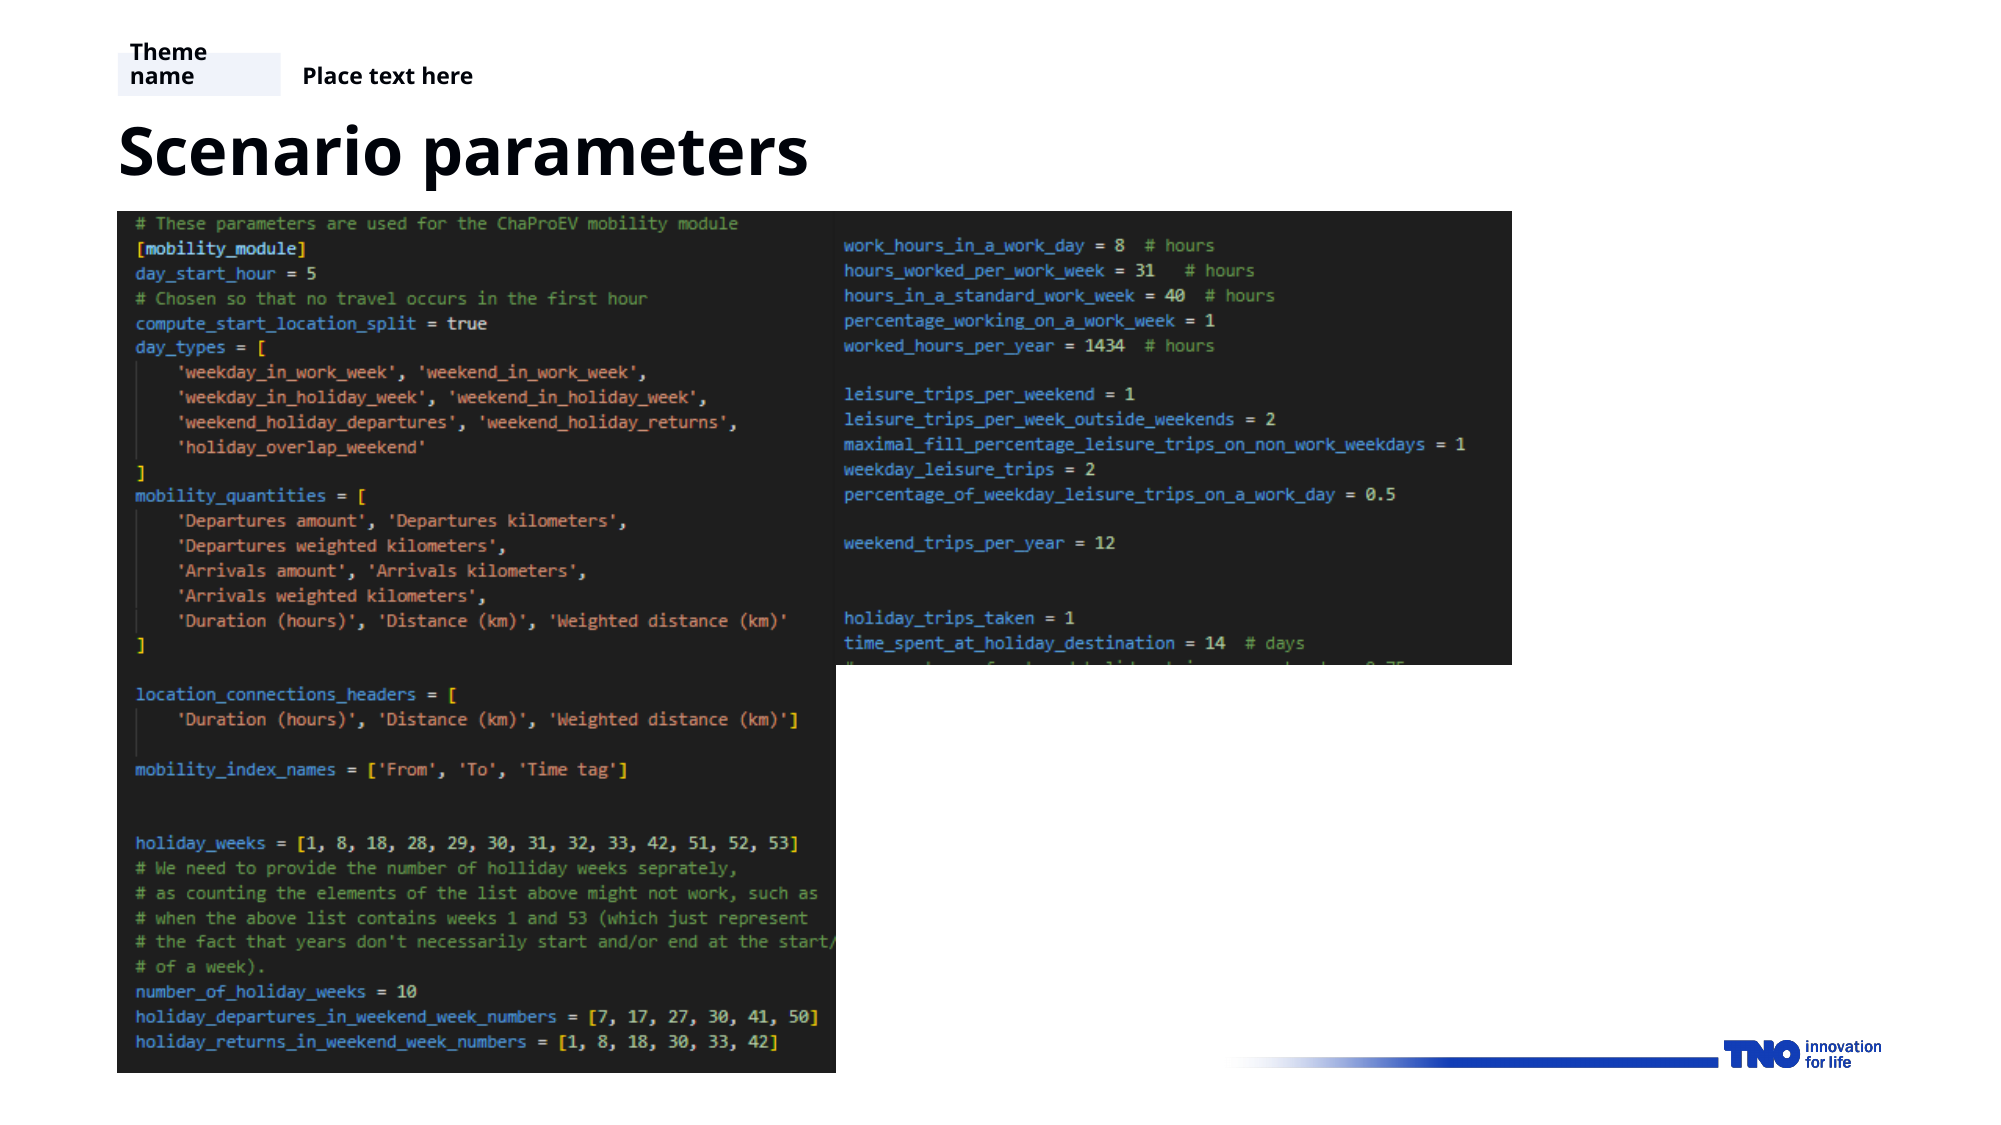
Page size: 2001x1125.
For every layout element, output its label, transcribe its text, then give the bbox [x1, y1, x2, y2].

list Theme name [117, 52, 281, 96]
picture [117, 210, 1512, 1073]
picture [1222, 1040, 1882, 1068]
title Scenario parameters [118, 118, 1882, 179]
list Place text here [302, 54, 1882, 96]
